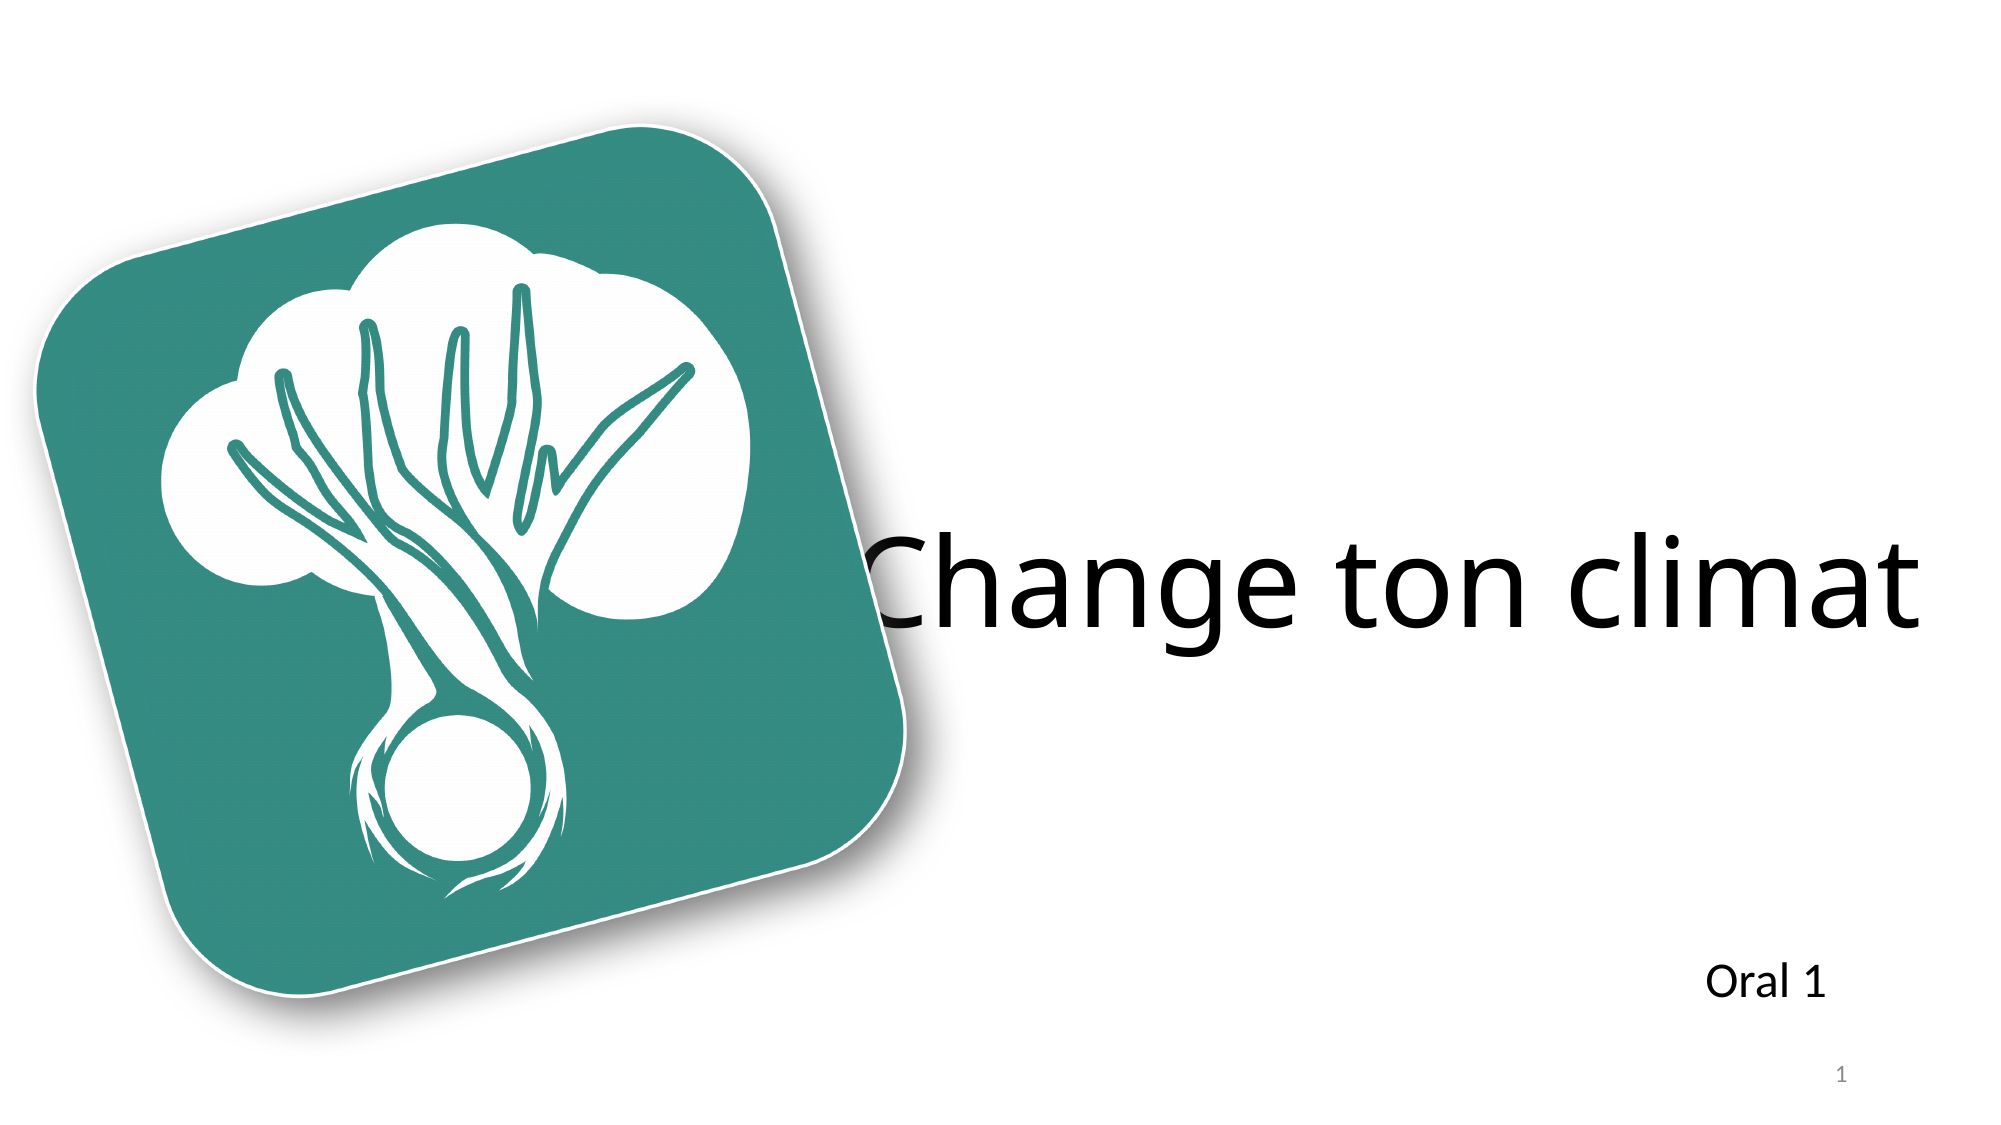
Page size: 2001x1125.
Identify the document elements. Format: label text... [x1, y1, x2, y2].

picture [25, 89, 907, 1035]
title Change ton climat [956, 462, 1975, 663]
slide_number 1 [1412, 1042, 1863, 1103]
subtitle Oral 1 [1644, 946, 1888, 1035]
